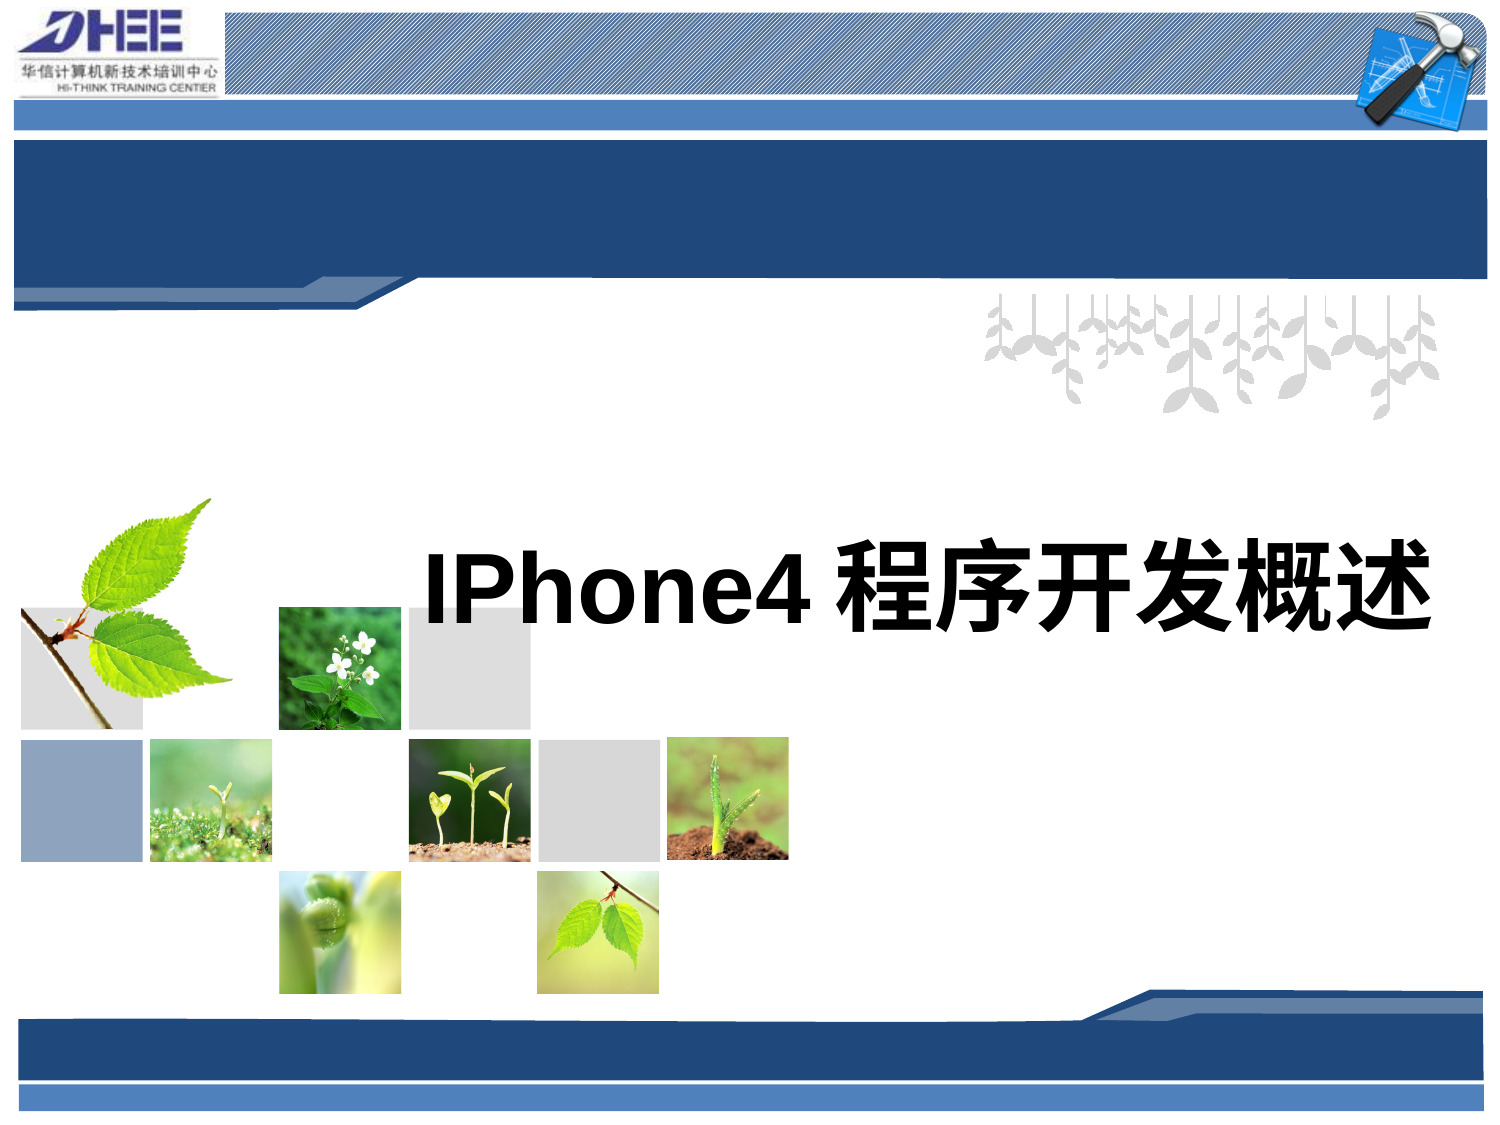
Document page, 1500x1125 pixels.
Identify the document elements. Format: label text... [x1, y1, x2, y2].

picture [21, 477, 243, 729]
picture [14, 7, 225, 100]
picture [150, 739, 273, 862]
title IPhone4程序开发概述 [407, 462, 1450, 704]
picture [537, 871, 659, 994]
picture [667, 737, 789, 860]
picture [408, 739, 531, 862]
picture [279, 871, 402, 994]
picture [1354, 7, 1484, 137]
picture [279, 607, 402, 730]
